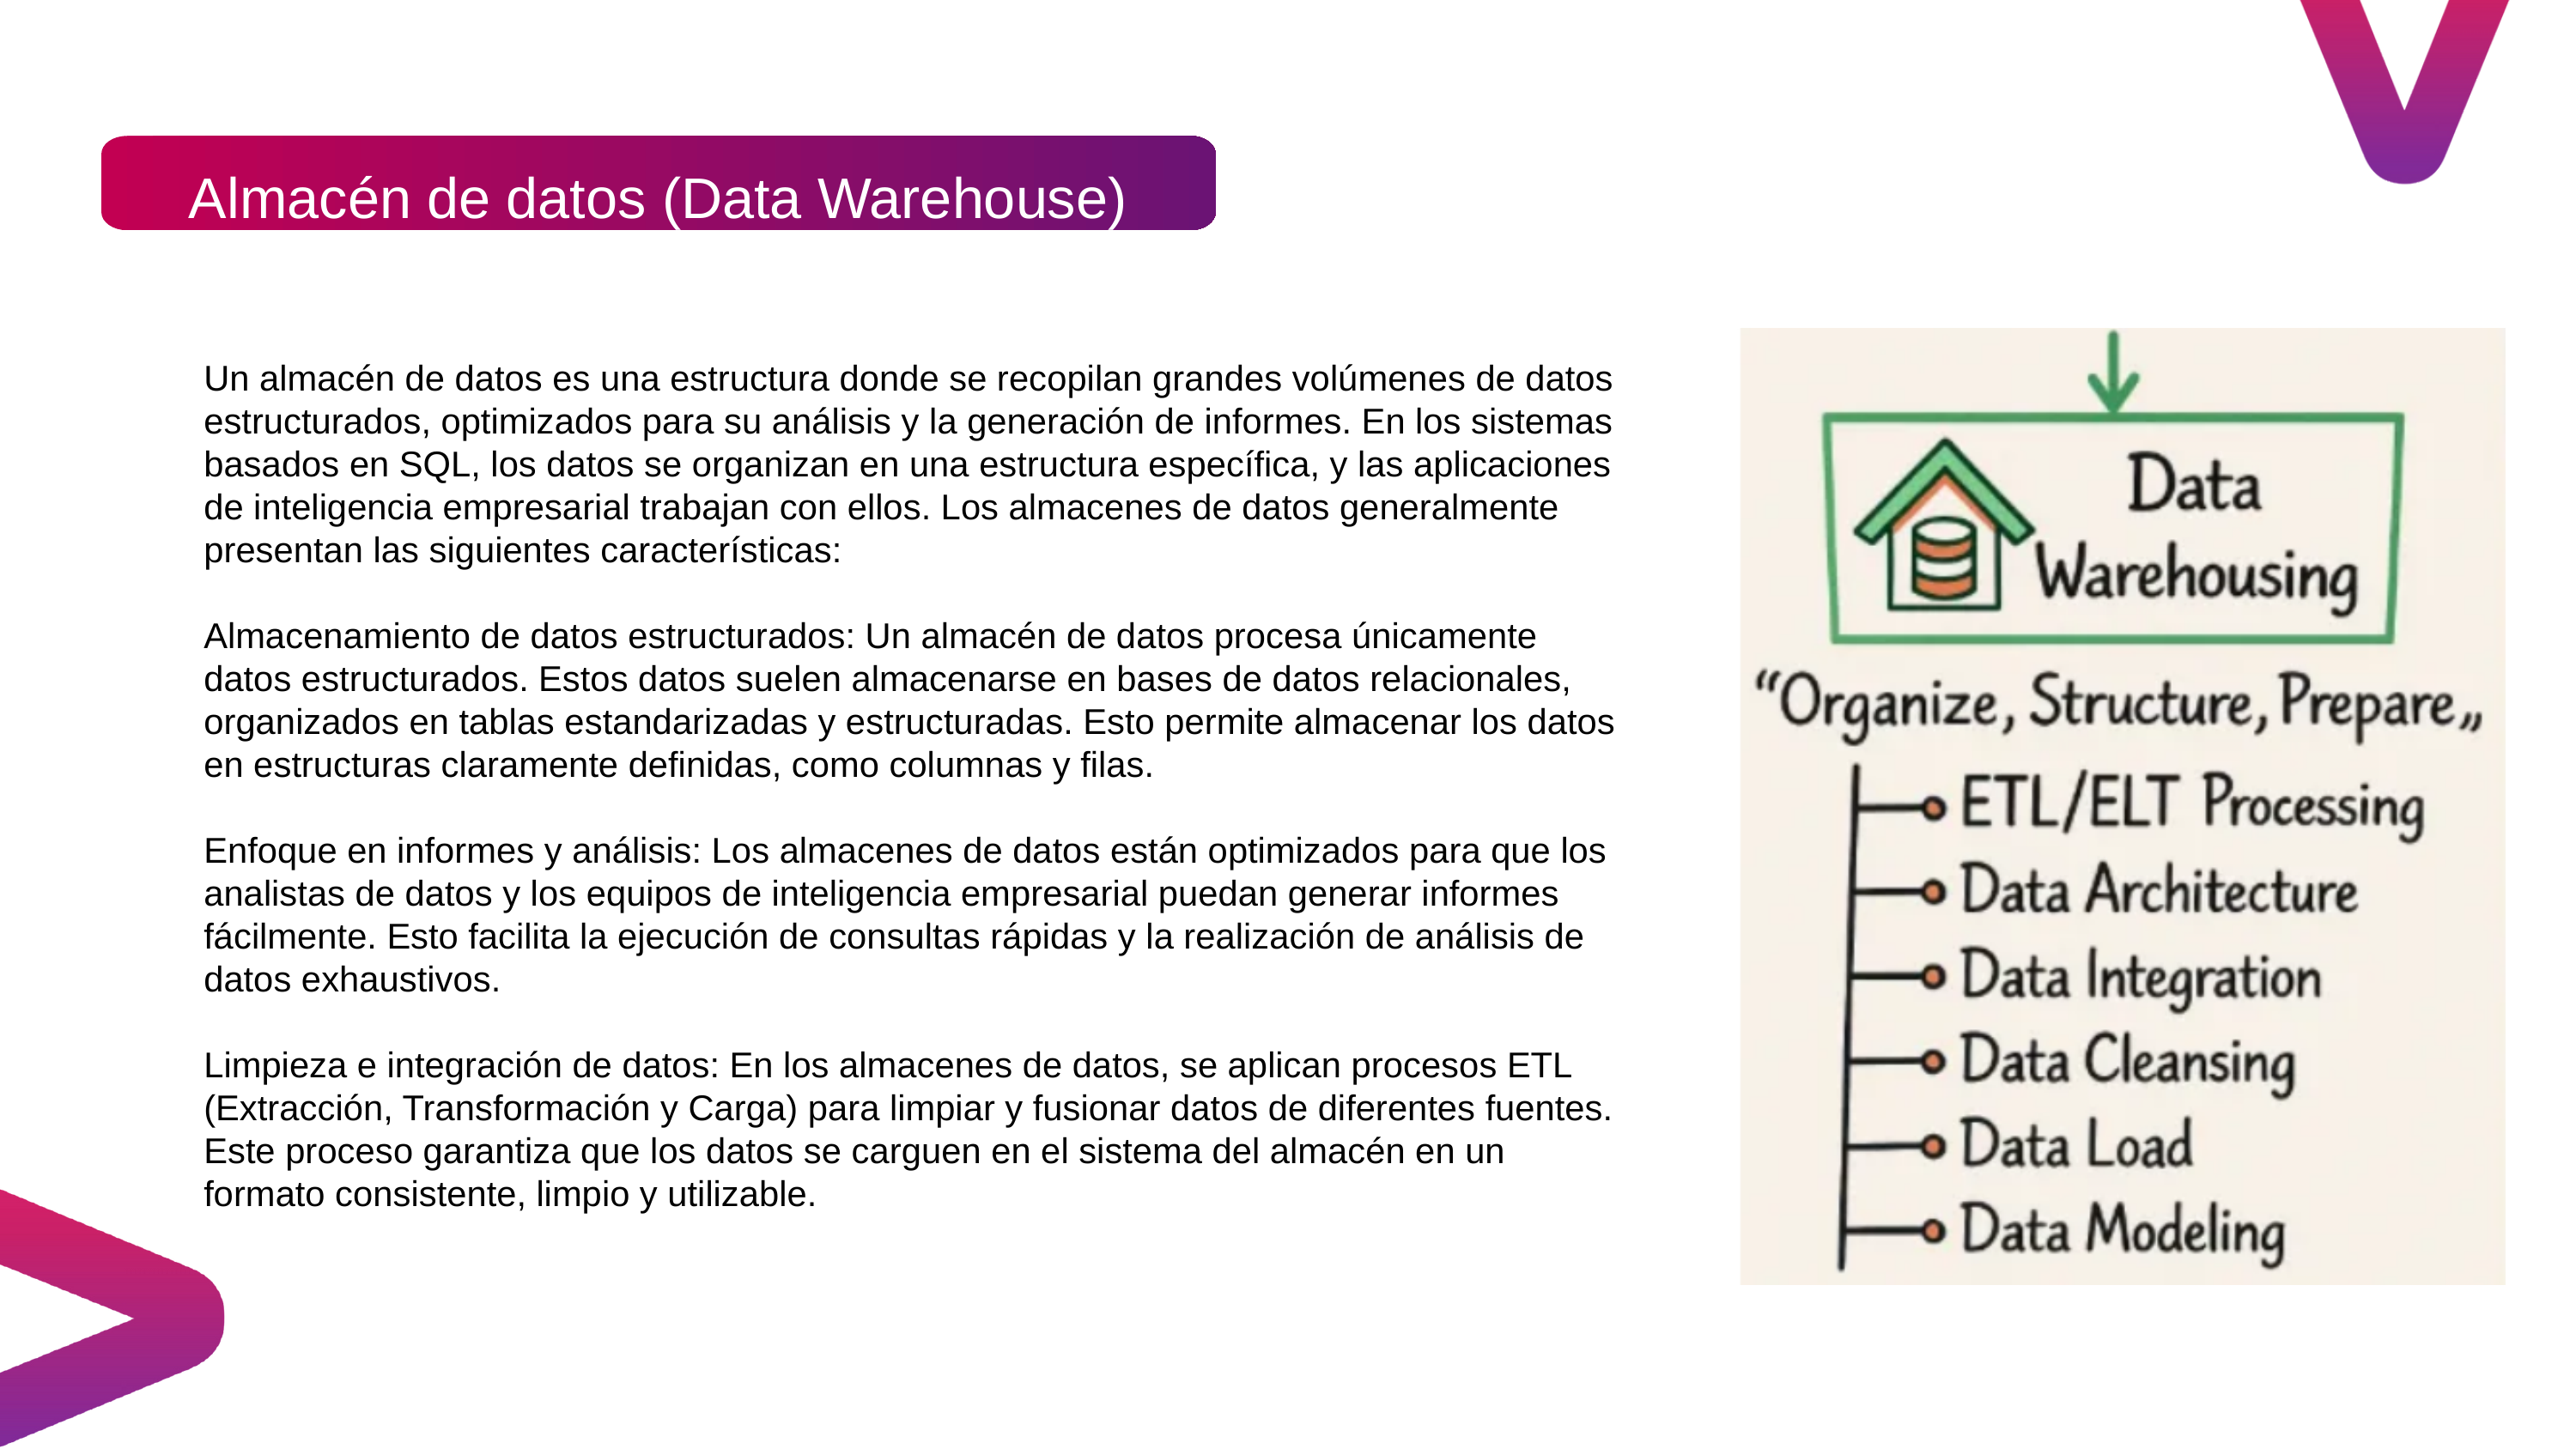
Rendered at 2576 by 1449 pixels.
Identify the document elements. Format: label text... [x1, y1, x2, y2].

text_box [2291, 0, 2518, 188]
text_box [100, 95, 1216, 311]
text_box [0, 1174, 228, 1449]
text_box Un almacén de datos es una estructura donde se recopilan grandes volúmenes de datos estructurados, optimizados para su análisis y la generación de informes. En los sistemas basados ​​en SQL, los datos se organizan en una estructura específica, y las aplicaciones de inteligencia empresarial trabajan con ellos. Los almacenes de datos generalmente presentan las siguientes características: Almacenamiento de datos estructurados: Un almacén de datos procesa únicamente datos estructurados. Estos datos suelen almacenarse en bases de datos relacionales, organizados en tablas estandarizadas y estructuradas. Esto permite almacenar los datos en estructuras claramente definidas, como columnas y filas. Enfoque en informes y análisis: Los almacenes de datos están optimizados para que los analistas de datos y los equipos de inteligencia empresarial puedan generar informes fácilmente. Esto facilita la ejecución de consultas rápidas y la realización de análisis de datos exhaustivos. Limpieza e integración de datos: En los almacenes de datos, se aplican procesos ETL (Extracción, Transformación y Carga) para limpiar y fusionar datos de diferentes fuentes. Este proceso garantiza que los datos se carguen en el sistema del almacén en un formato consistente, limpio y utilizable. [191, 306, 1643, 1221]
picture [1736, 327, 2506, 1285]
